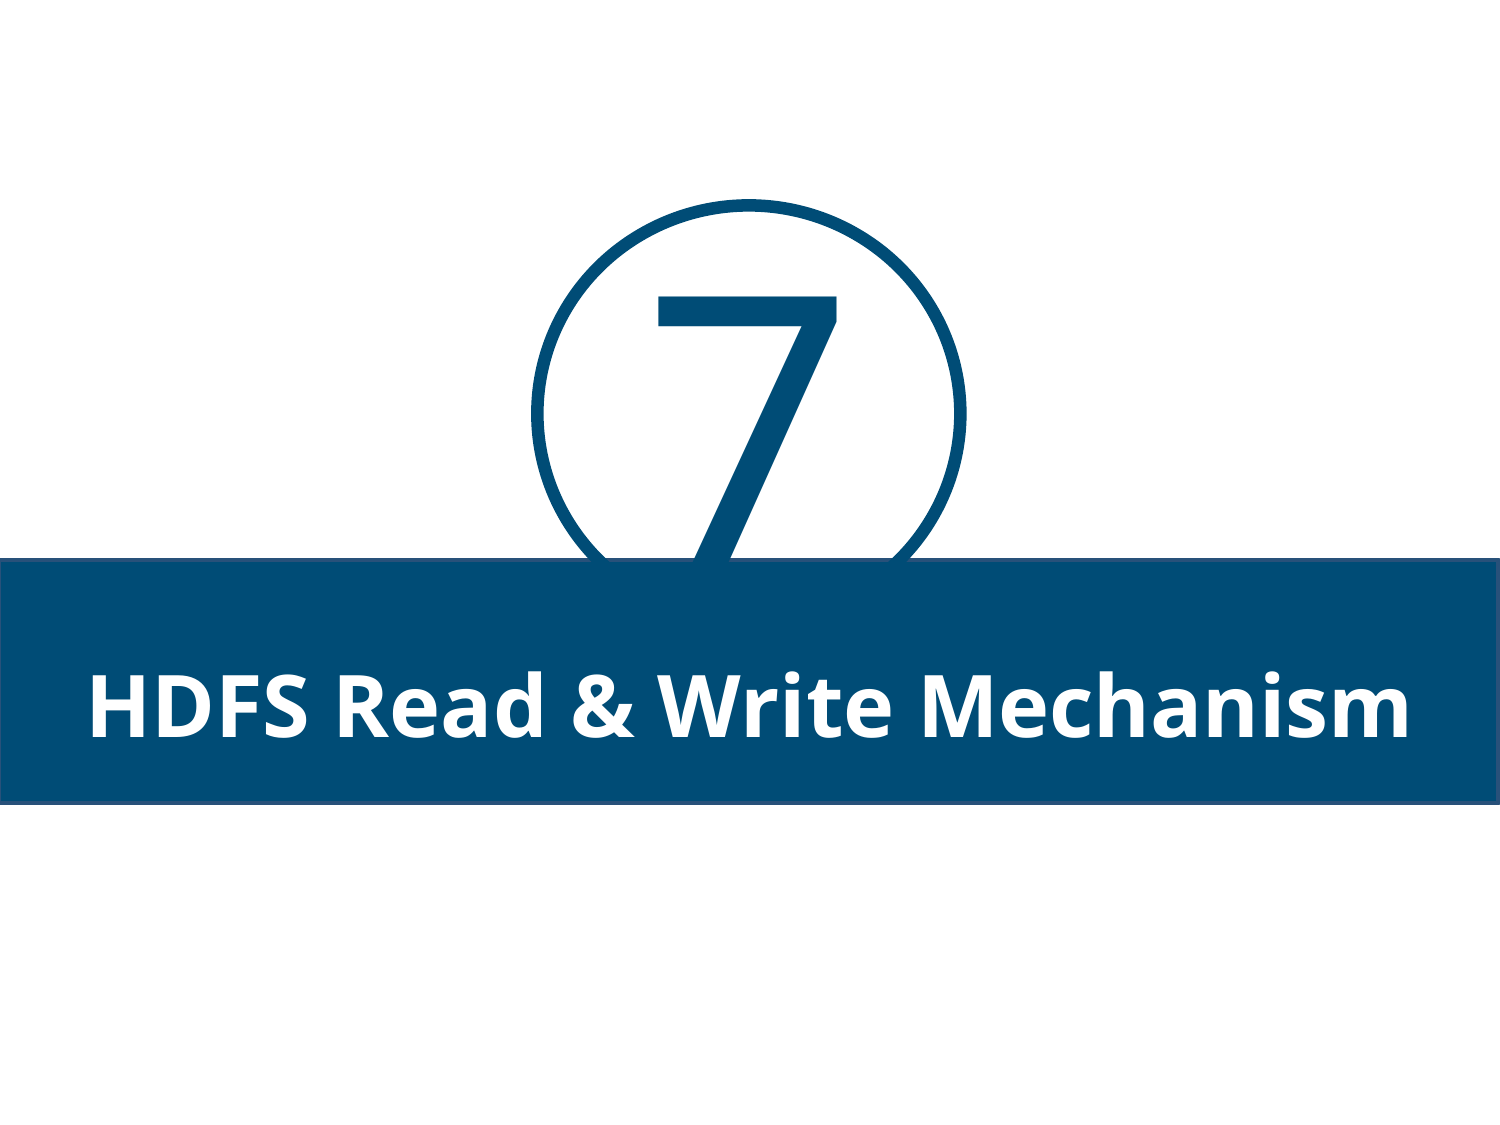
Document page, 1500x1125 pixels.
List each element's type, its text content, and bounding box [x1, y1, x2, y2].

text_box [0, 559, 1499, 803]
text_box 7 [537, 205, 961, 622]
text_box HDFS Read & Write Mechanism [70, 643, 1430, 763]
